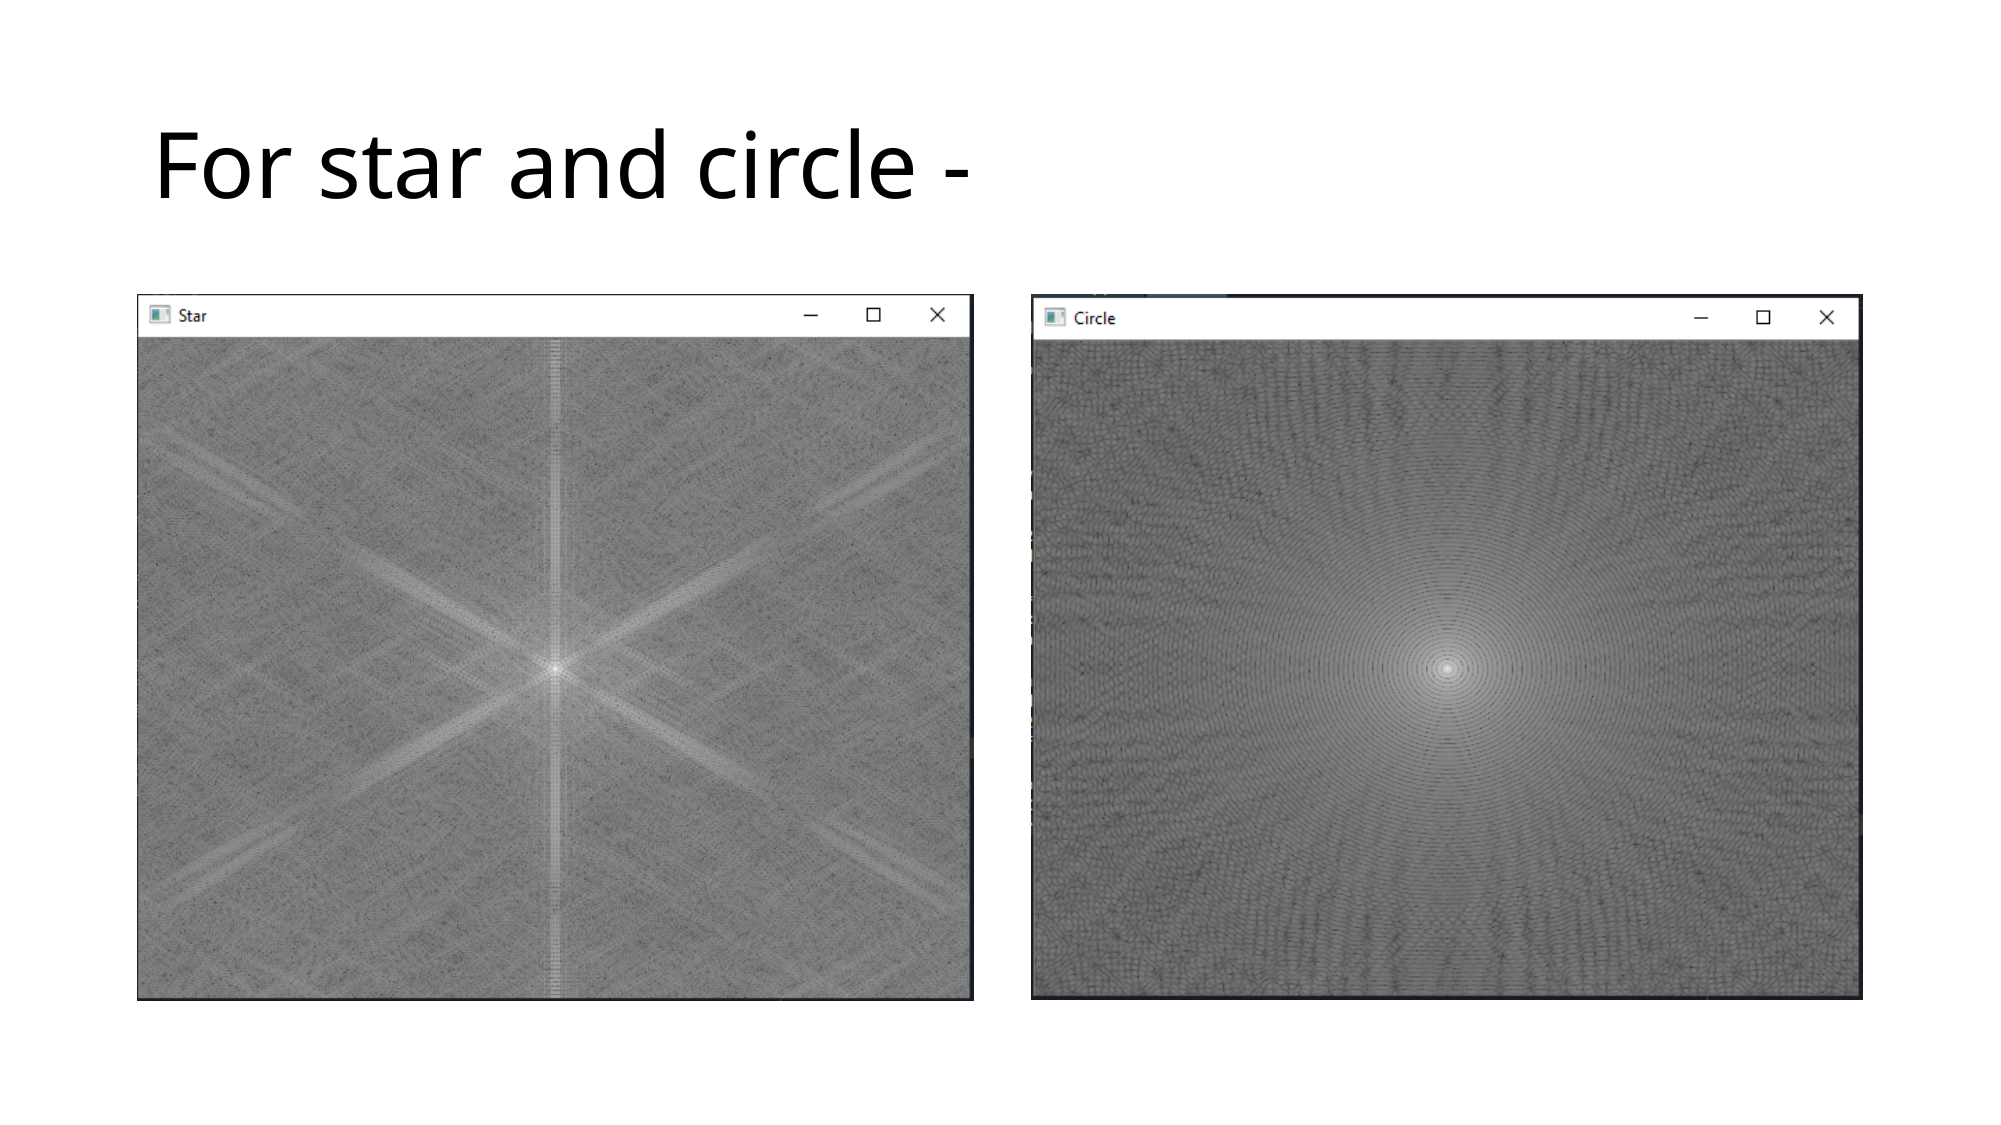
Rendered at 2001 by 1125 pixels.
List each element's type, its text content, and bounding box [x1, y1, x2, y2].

picture [1031, 294, 1863, 1000]
picture [137, 294, 974, 1001]
title For star and circle - [137, 59, 1863, 278]
